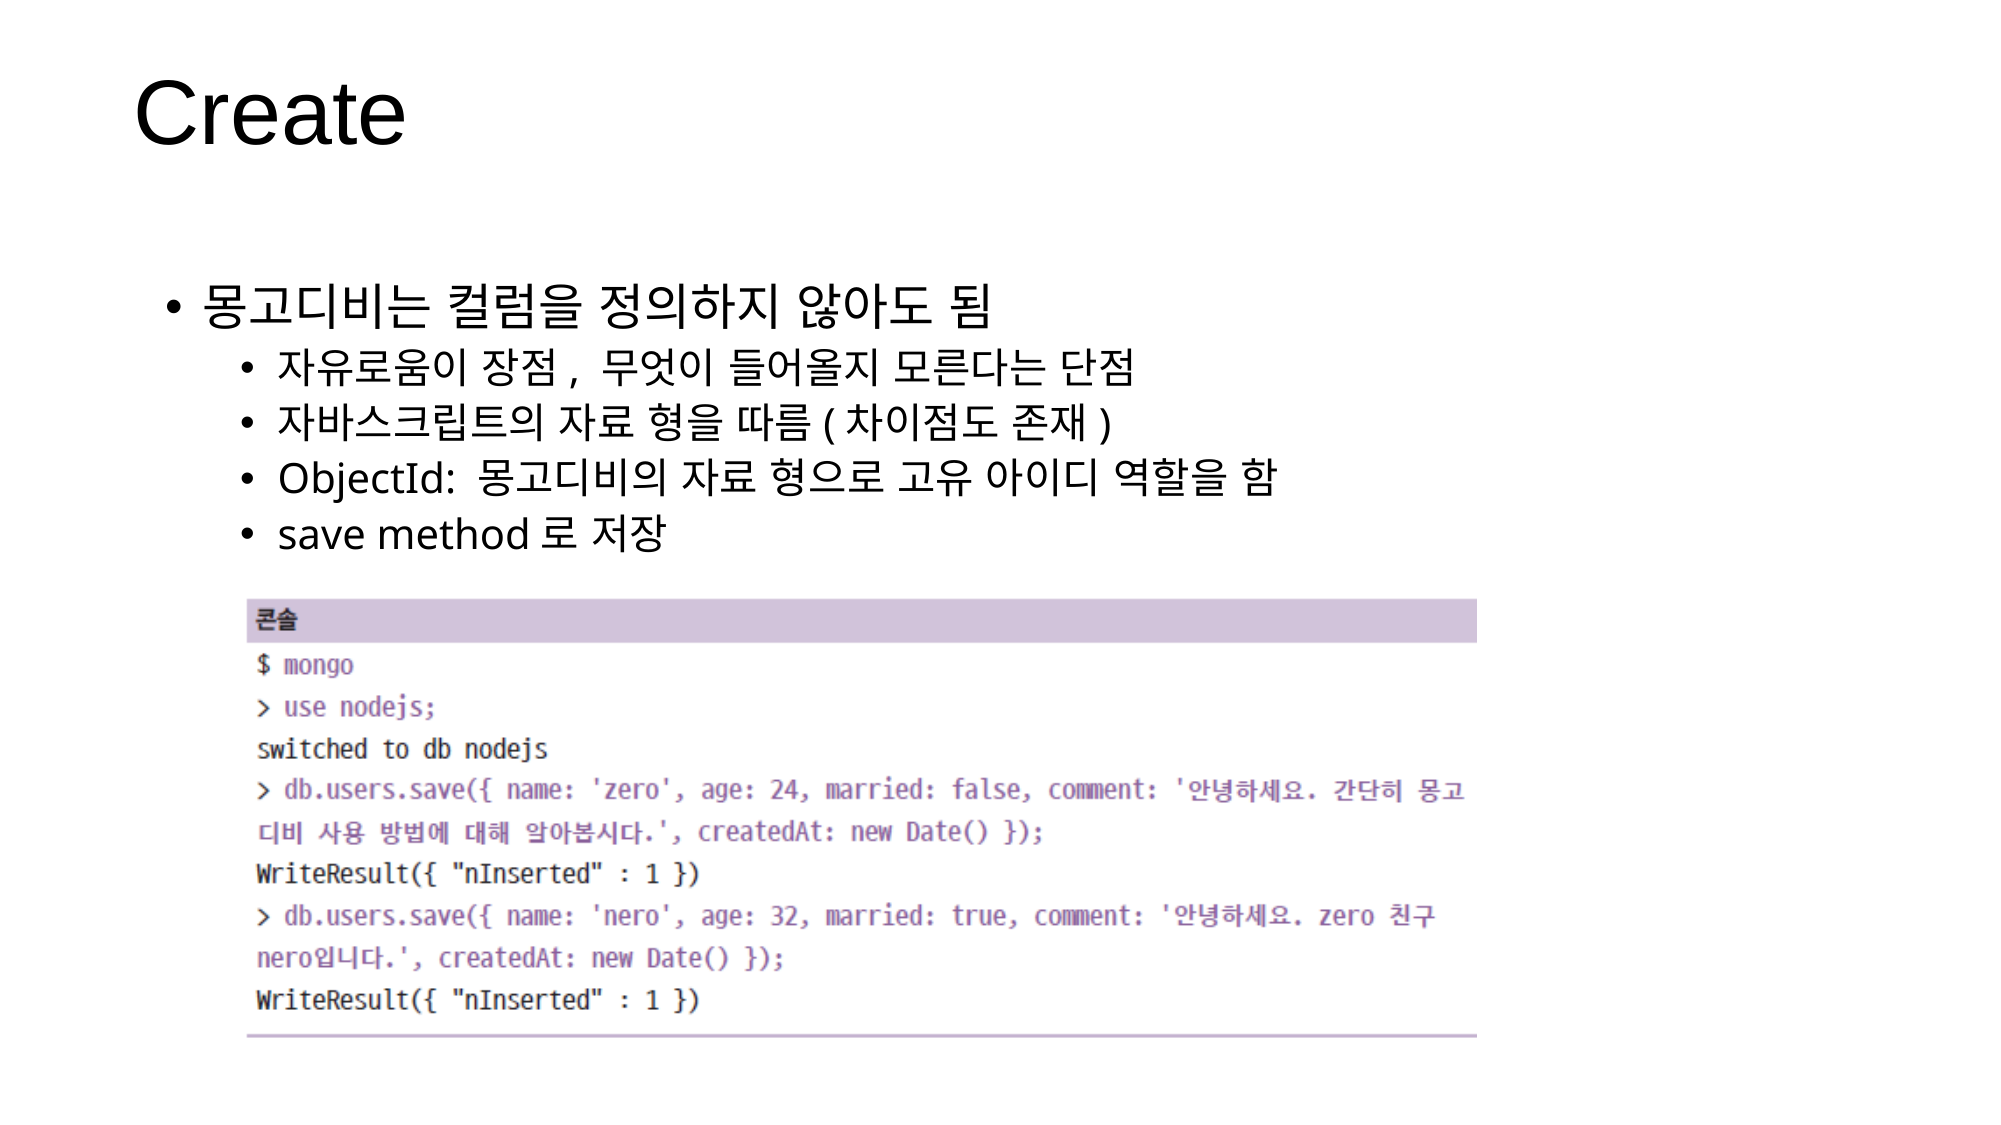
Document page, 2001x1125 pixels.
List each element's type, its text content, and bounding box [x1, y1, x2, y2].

text_box 몽고디비는 컬럼을 정의하지 않아도 됨 자유로움이 장점, 무엇이 들어올지 모른다는 단점 자바스크립트의 자료 형을 따름(차이점도 존재) ObjectId: 몽고디비의 자료 형으로 고유 아이디 역할을 함 save method로 저장 [150, 275, 1778, 1045]
picture [235, 587, 1477, 1045]
text_box Create [118, 57, 1844, 276]
